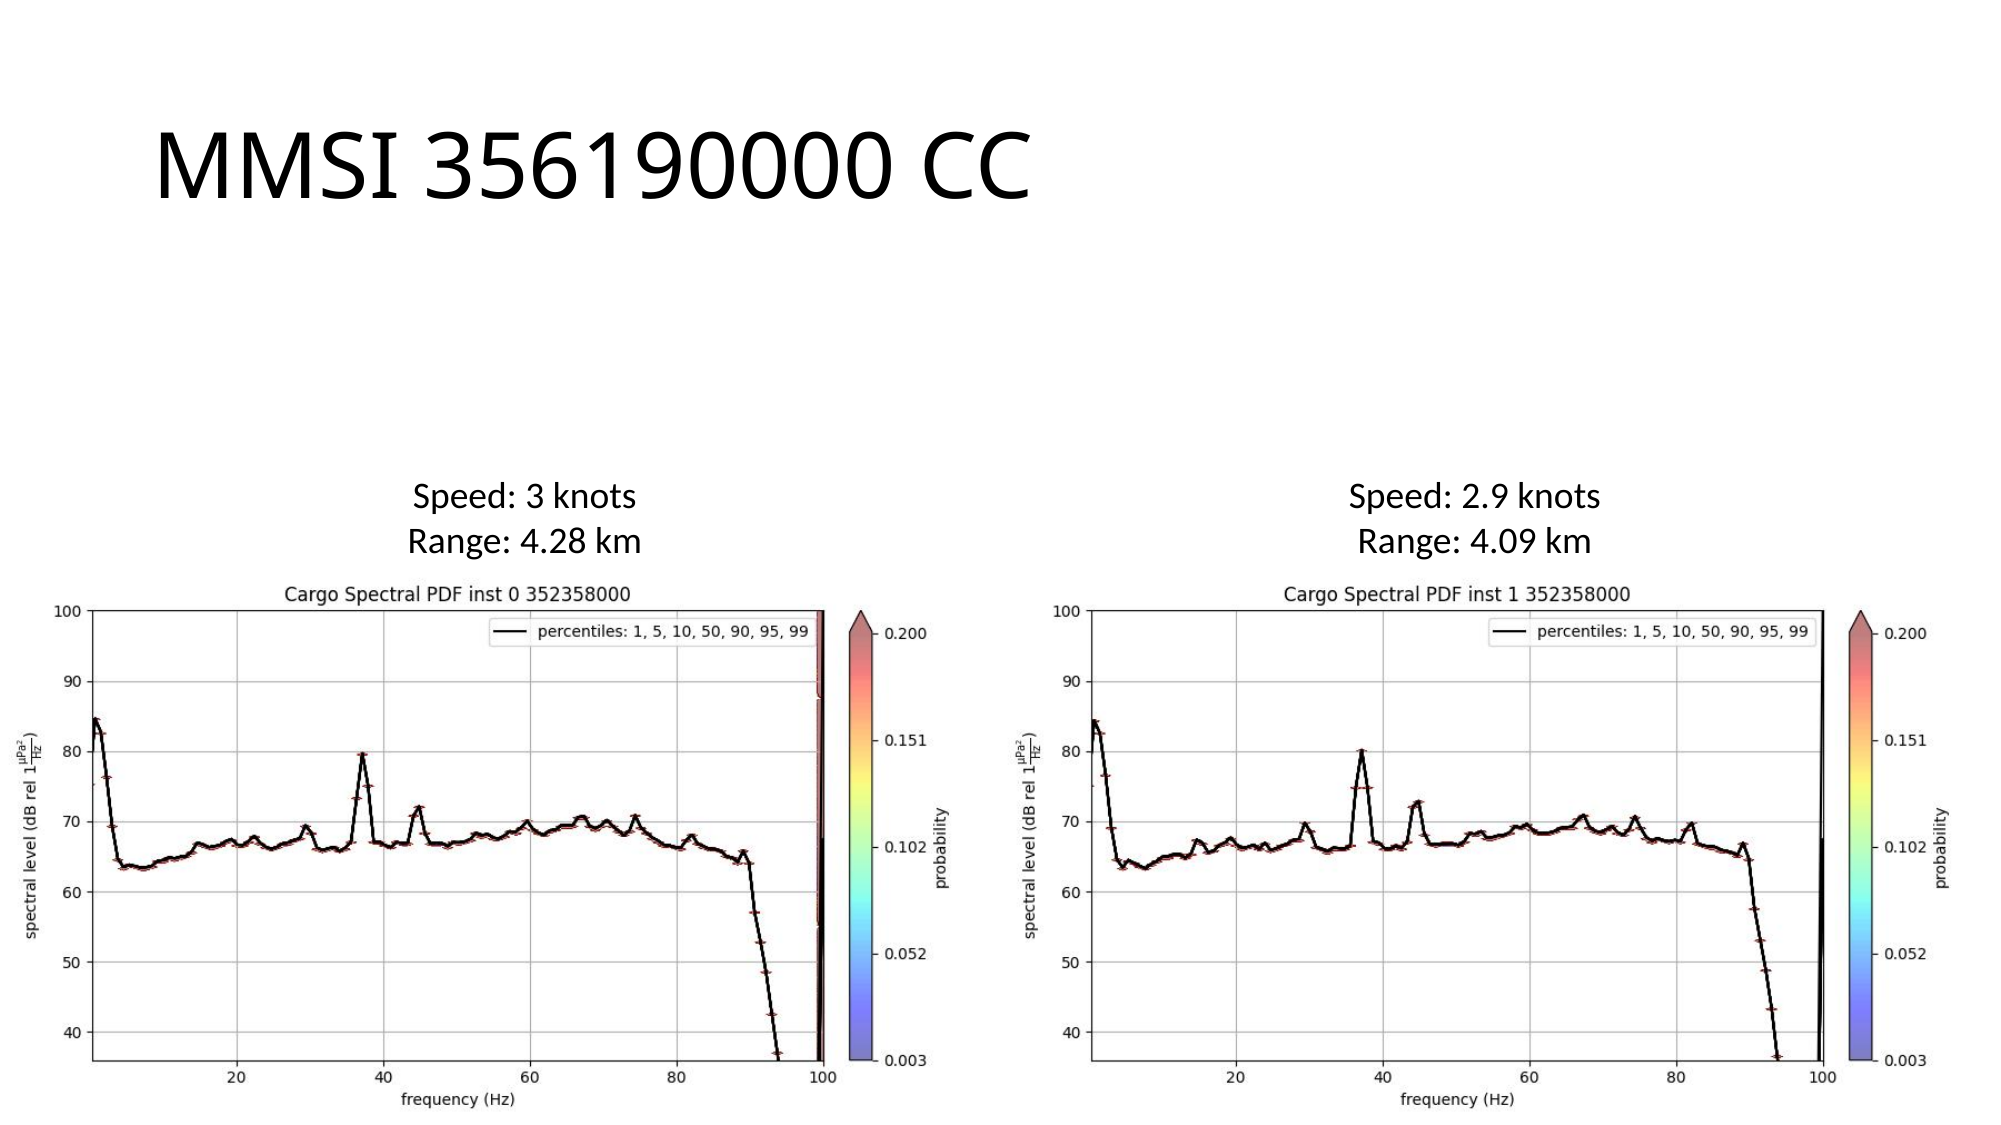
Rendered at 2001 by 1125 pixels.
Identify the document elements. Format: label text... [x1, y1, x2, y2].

text_box Speed: 3 knots Range: 4.28 km [165, 463, 885, 569]
picture [0, 569, 2000, 1125]
title MMSI 356190000 CC [137, 59, 1863, 278]
text_box Speed: 2.9 knots Range: 4.09 km [1115, 463, 1835, 569]
